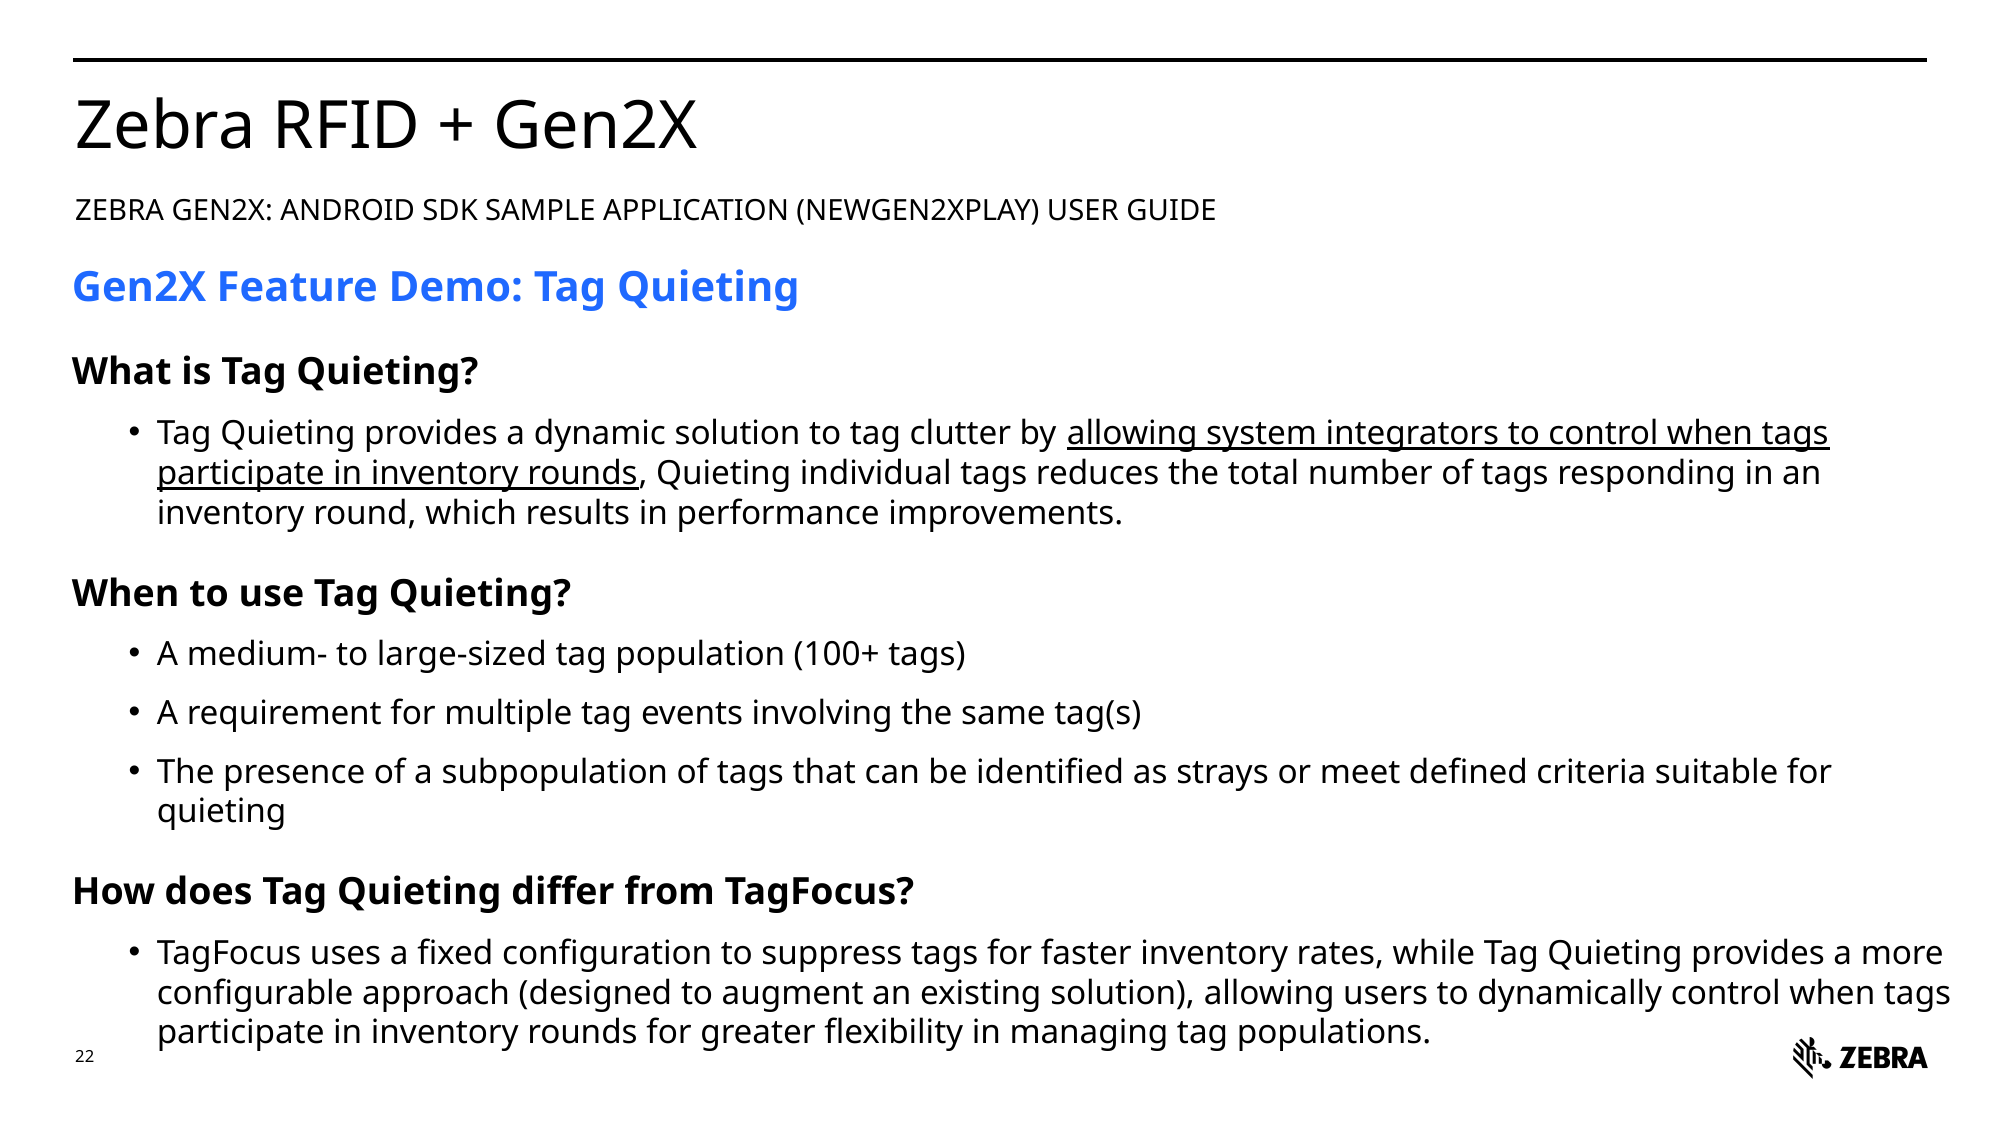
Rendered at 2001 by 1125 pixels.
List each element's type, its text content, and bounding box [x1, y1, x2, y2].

slide_number 22 [75, 1042, 151, 1073]
picture [1793, 1037, 1928, 1079]
list Zebra Gen2X: Android SDK Sample Application (NewGen2XPlay) User Guide [75, 191, 1926, 244]
title Zebra RFID + Gen2X [75, 91, 1925, 152]
text_box Gen2X Feature Demo: Tag Quieting What is Tag Quieting? Tag Quieting provides a dynamic solution to tag clutter by allowing system integrators to control when tags participate in inventory rounds, Quieting individual tags reduces the total number of tags responding in an inventory round, which results in performance improvements. When to use Tag Quieting? A medium- to large-sized tag population (100+ tags) A requirement for multiple tag events involving the same tag(s) The presence of a subpopulation of tags that can be identified as strays or meet defined criteria suitable for quieting How does Tag Quieting differ from TagFocus? TagFocus uses a fixed configuration to suppress tags for faster inventory rates, while Tag Quieting provides a more configurable approach (designed to augment an existing solution), allowing users to dynamically control when tags participate in inventory rounds for greater flexibility in managing tag populations. [71, 260, 1970, 898]
